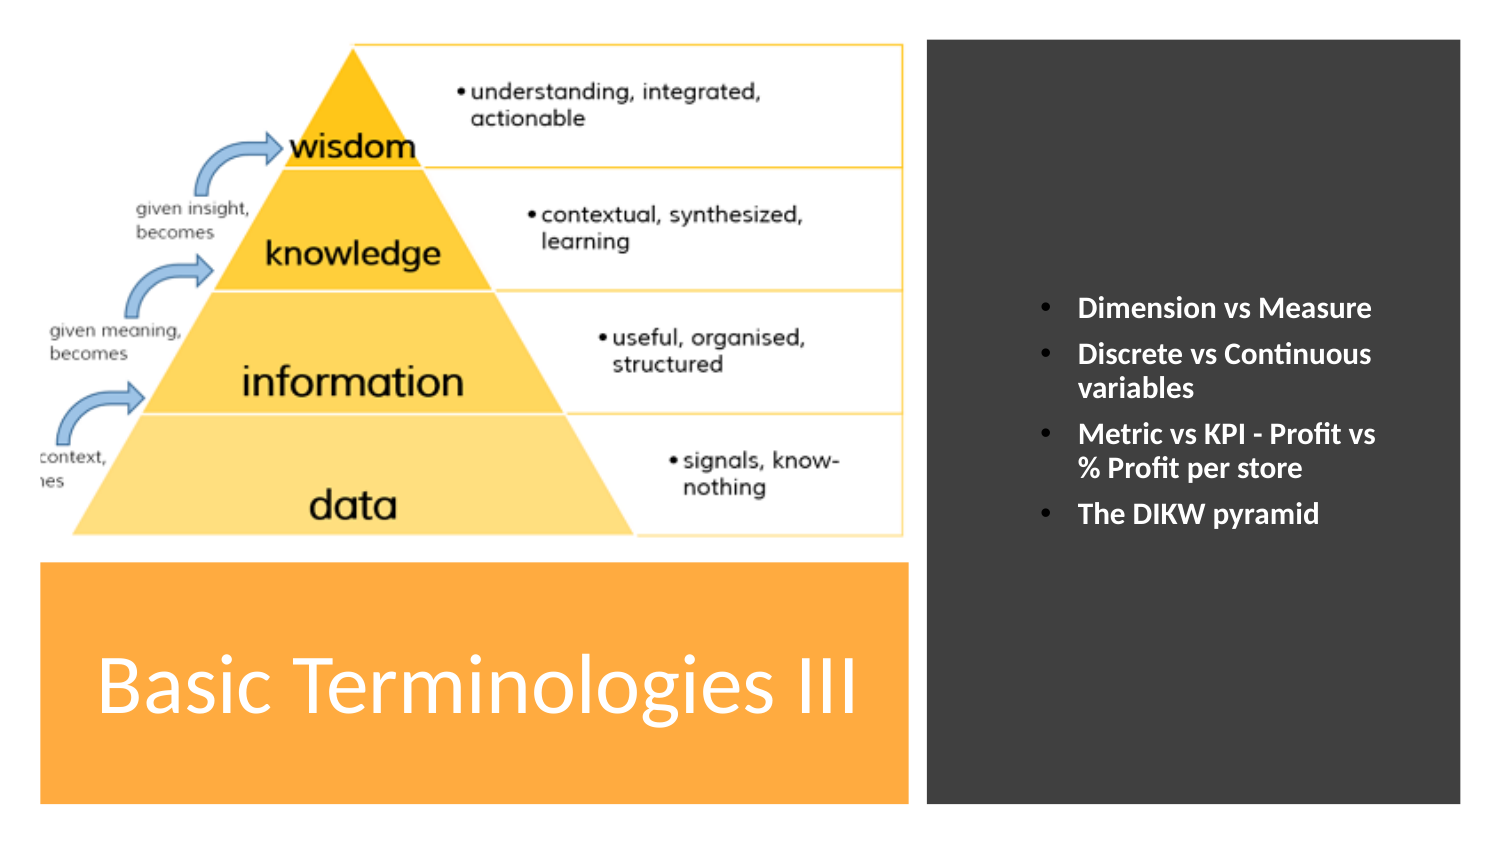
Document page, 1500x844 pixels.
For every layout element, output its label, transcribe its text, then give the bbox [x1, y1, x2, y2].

title Basic Terminologies III [64, 586, 876, 787]
list Dimension vs Measure Discrete vs Continuous variables Metric vs KPI - Profit vs % Profit per store The DIKW pyramid [987, 112, 1410, 710]
picture [40, 39, 909, 546]
text_box [926, 39, 1461, 805]
text_box [40, 562, 909, 805]
